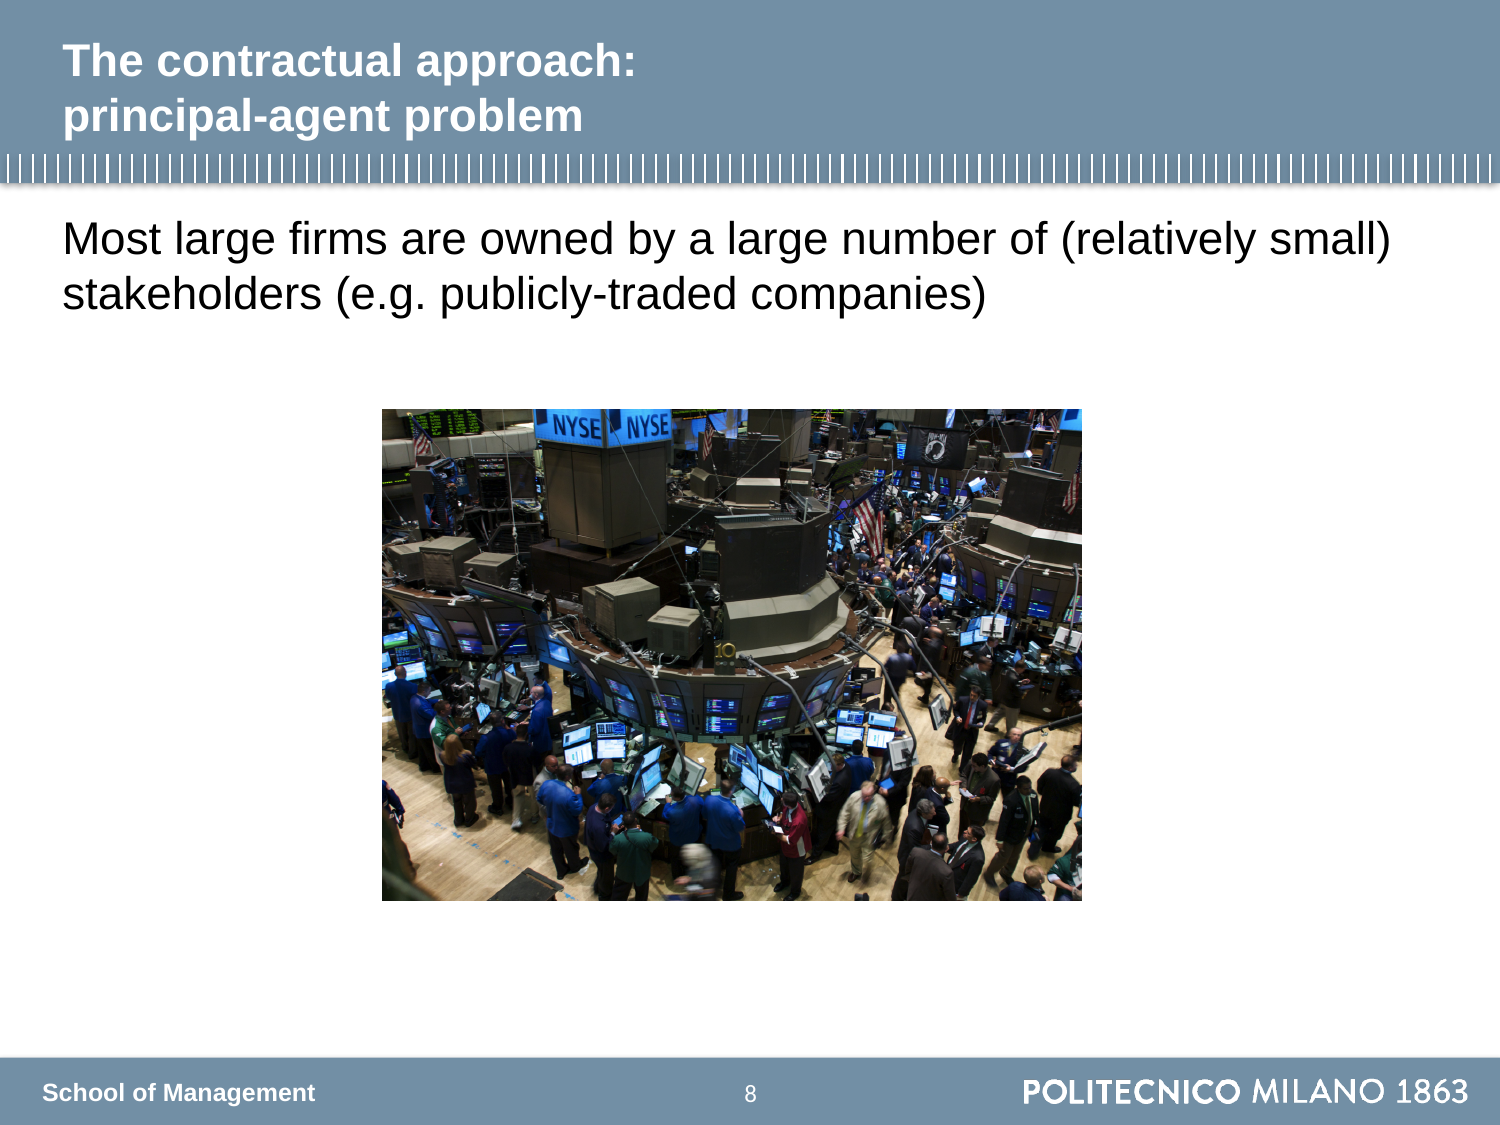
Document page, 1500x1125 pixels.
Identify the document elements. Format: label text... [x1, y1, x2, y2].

slide_number 7 [575, 1062, 926, 1123]
picture [1017, 1066, 1474, 1115]
picture [381, 408, 1082, 902]
title The contractual approach: principal-agent problem [47, 22, 1455, 154]
list Most large firms are owned by a large number of (relatively small) stakeholders (e.g. publicly-traded companies) [47, 201, 1455, 1044]
